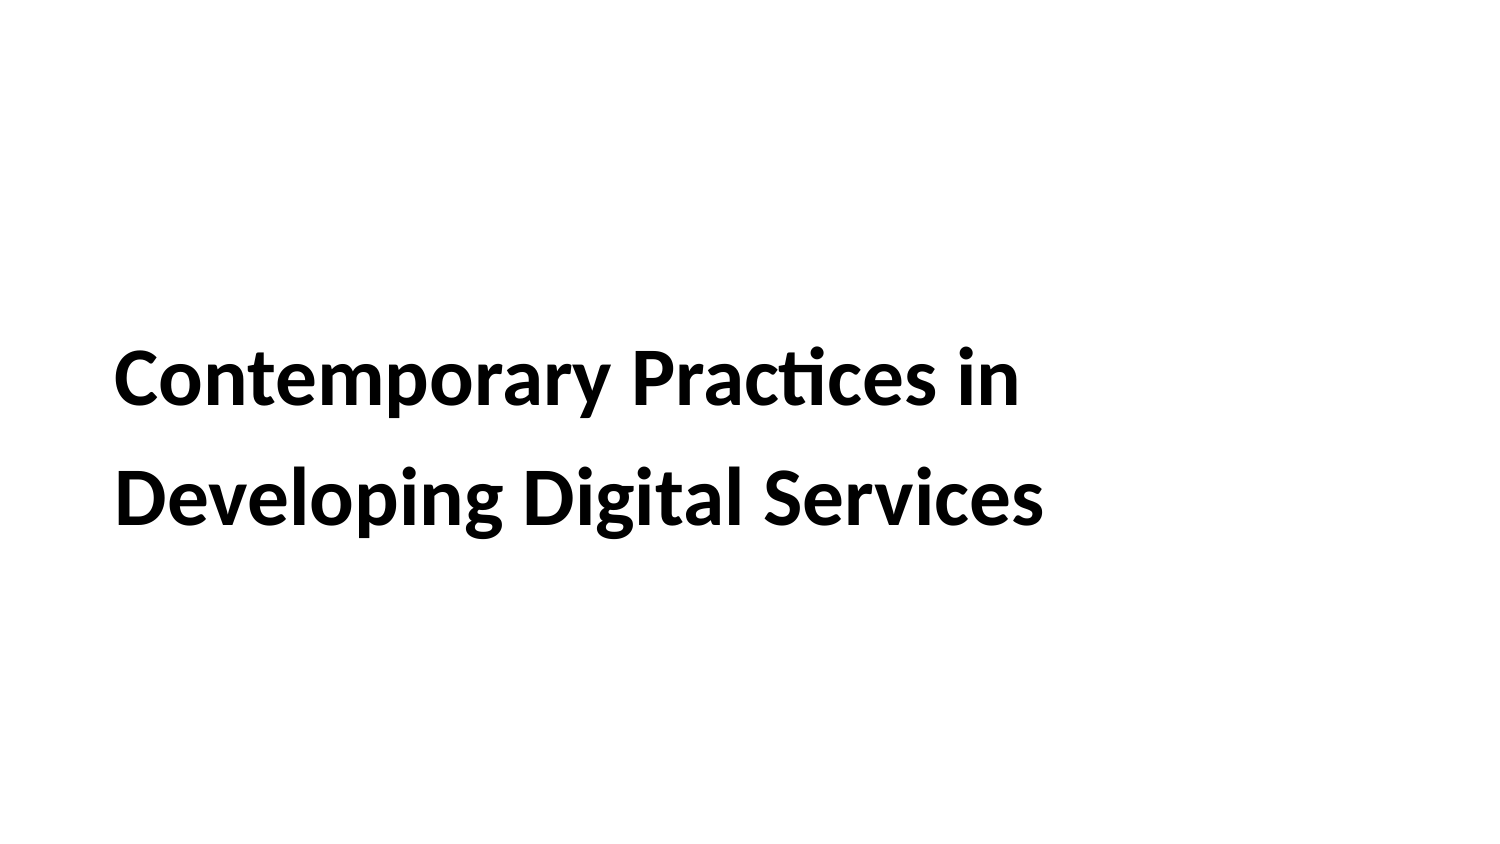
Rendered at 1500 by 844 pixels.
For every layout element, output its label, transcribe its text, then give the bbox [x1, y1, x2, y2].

text_box Contemporary Practices in Developing Digital Services [99, 377, 1243, 468]
